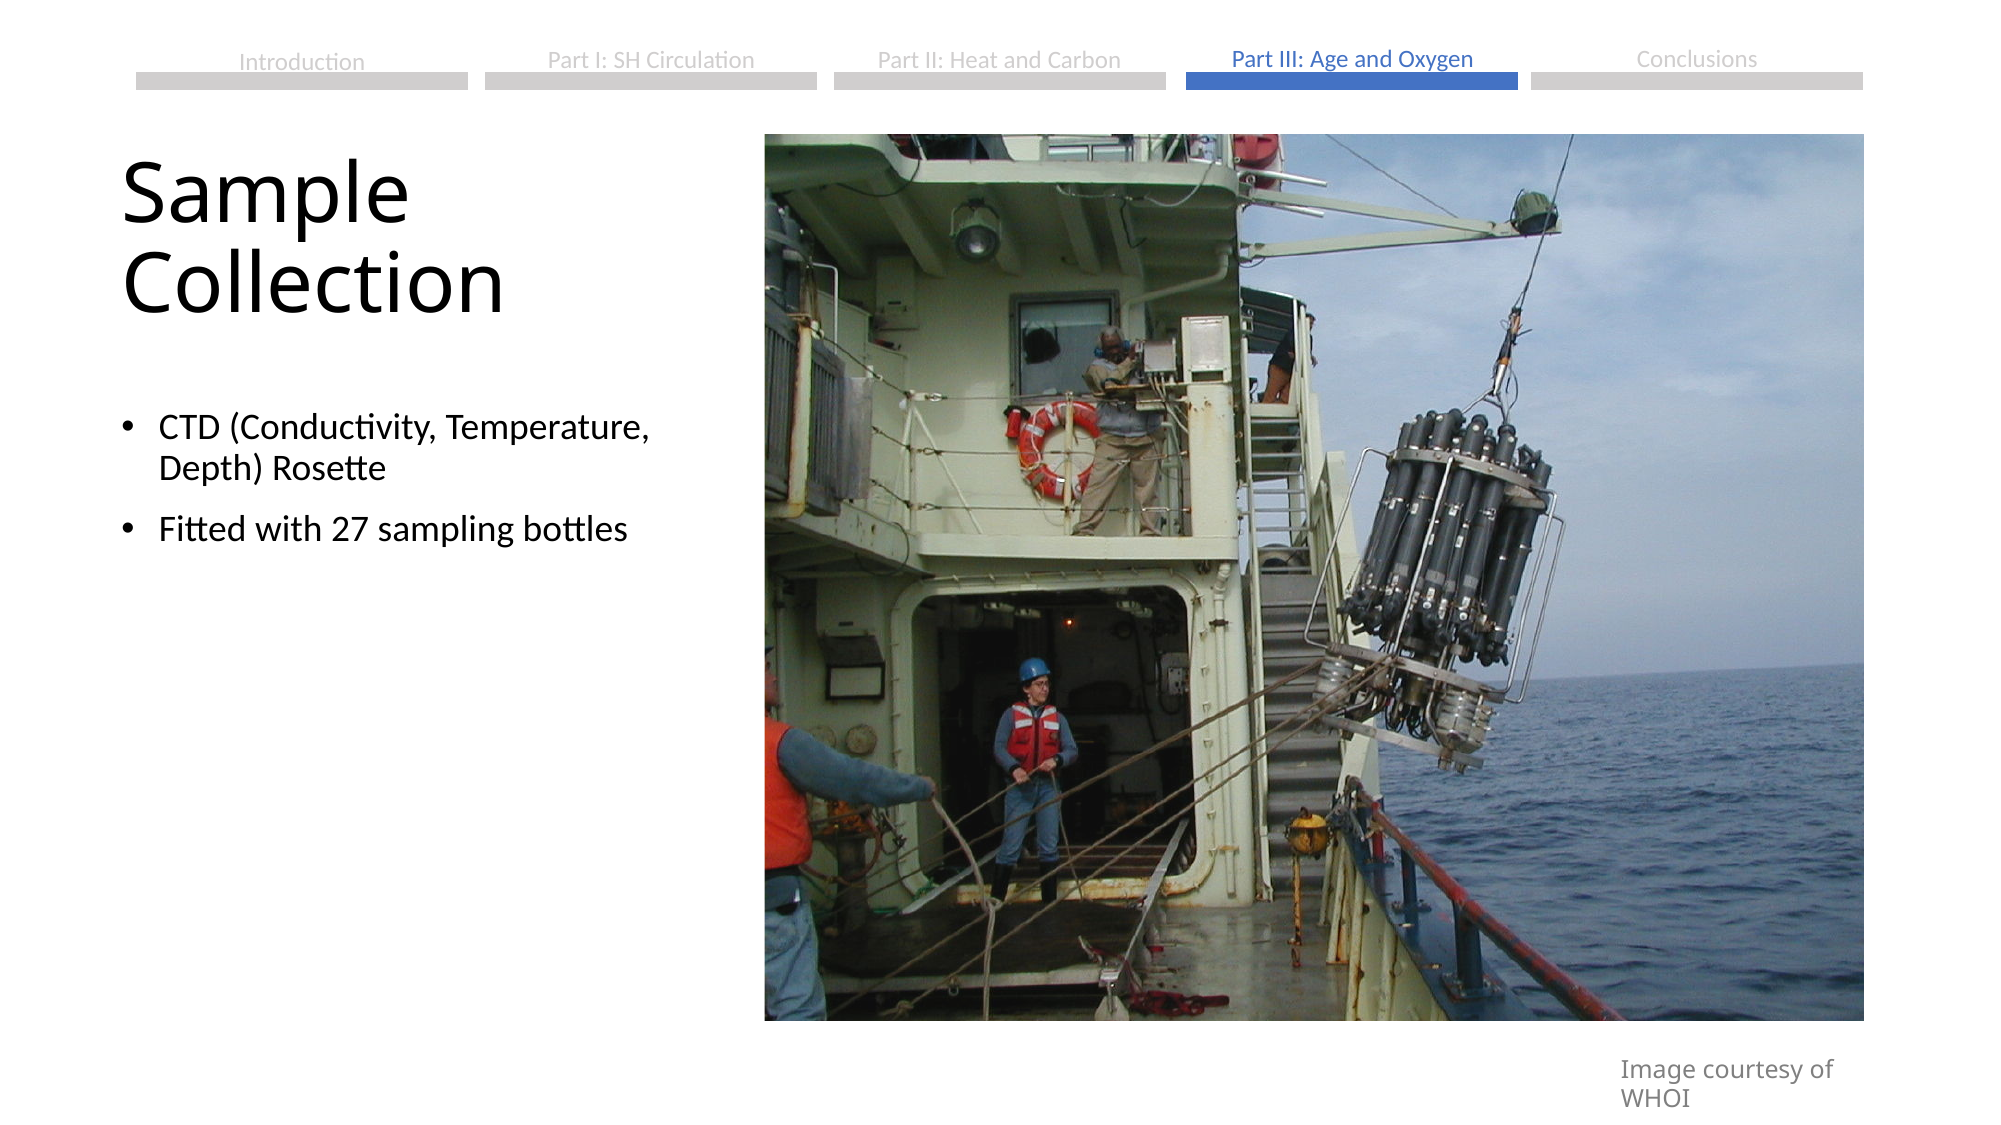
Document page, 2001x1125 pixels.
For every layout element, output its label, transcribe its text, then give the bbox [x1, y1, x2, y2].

picture [764, 134, 1864, 1021]
list CTD (Conductivity, Temperature, Depth) Rosette Fitted with 27 sampling bottles [106, 399, 708, 1021]
title Sample Collection [106, 103, 708, 379]
text_box Image courtesy of WHOI [1606, 1045, 1891, 1121]
